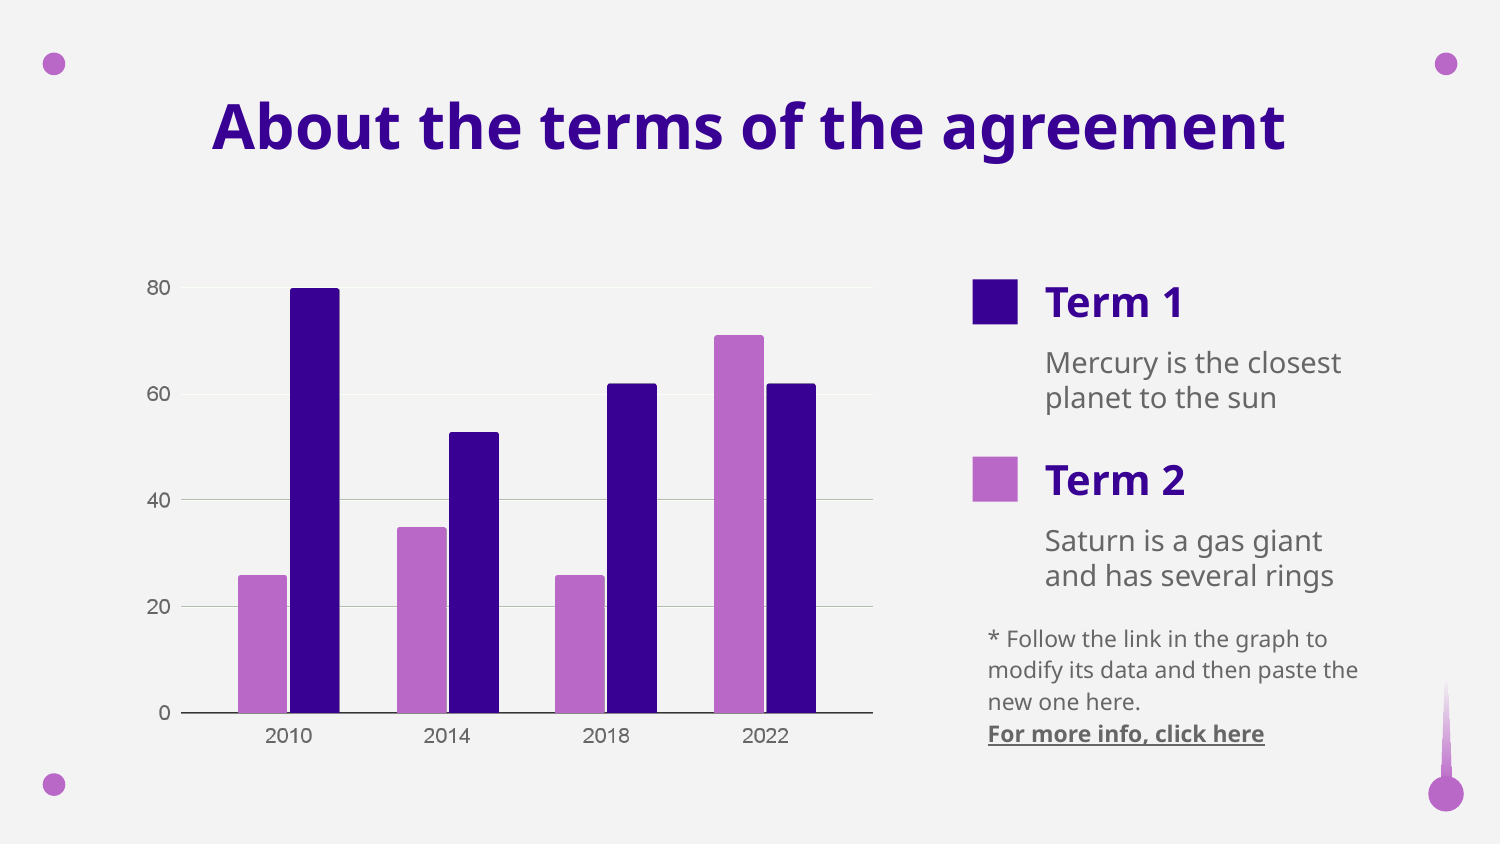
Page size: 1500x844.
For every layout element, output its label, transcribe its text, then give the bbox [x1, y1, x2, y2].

text_box Term 2 [1030, 448, 1383, 508]
text_box [972, 456, 1018, 502]
text_box Saturn is a gas giant and has several rings [1030, 508, 1383, 606]
text_box [972, 279, 1018, 325]
title About the terms of the agreement [116, 88, 1383, 177]
text_box Mercury is the closest planet to the sun [1030, 331, 1383, 429]
text_box Term 1 [1030, 271, 1383, 331]
text_box * Follow the link in the graph to modify its data and then paste the new one here. For more info, click here [972, 615, 1383, 755]
picture [116, 271, 877, 756]
